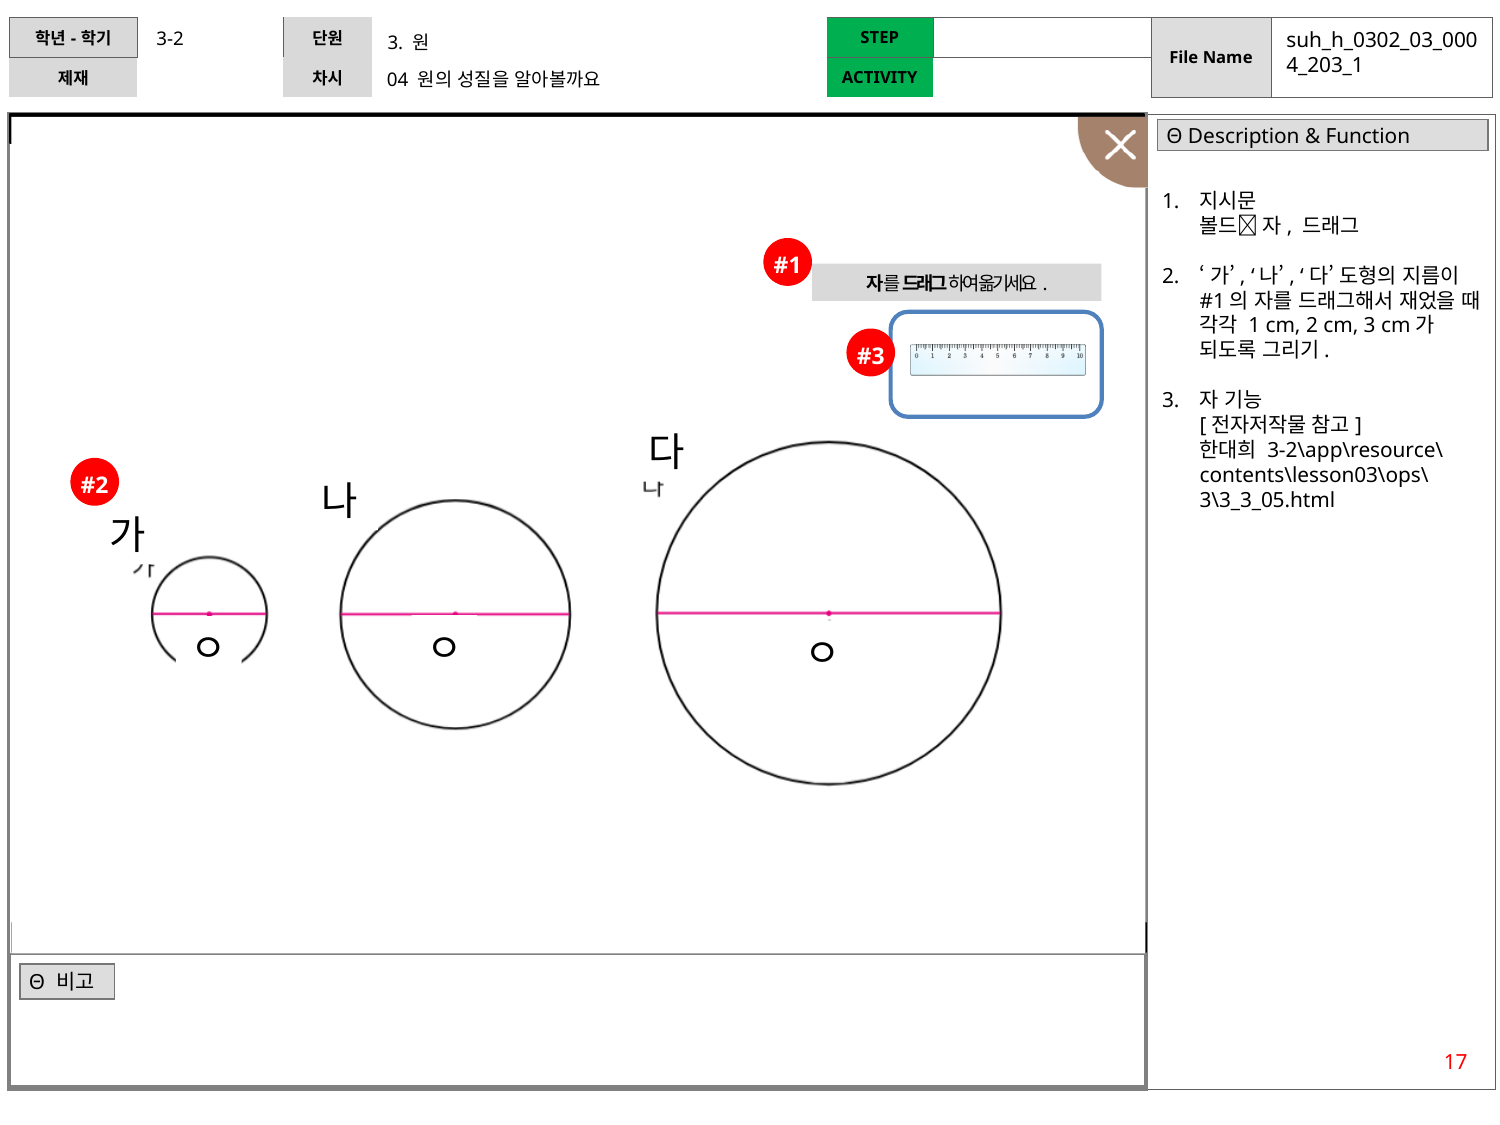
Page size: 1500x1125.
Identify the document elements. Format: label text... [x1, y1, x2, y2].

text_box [94, 419, 1024, 794]
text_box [11, 116, 1148, 954]
text_box 지시문 볼드 자, 드래그 ‘가’, ‘나’, ‘다’ 도형의 지름이 #1의 자를 드래그해서 재었을 때 각각 1 cm, 2 cm, 3 cm가 되도록 그리기. 자 기능 [전자저작물 참고] 한대희 3-2\app\resource\contents\lesson03\ops\3\3_3_05.html [1152, 154, 1500, 520]
text_box 04 원의 성질을 알아볼까요 [372, 60, 821, 96]
picture [894, 321, 1095, 407]
text_box 3-2 [141, 18, 284, 55]
text_box 3. 원 [372, 23, 828, 48]
table_header Θ Description & Function [1158, 120, 1487, 150]
text_box suh_h_0302_03_0004_203_1 [1271, 18, 1500, 84]
